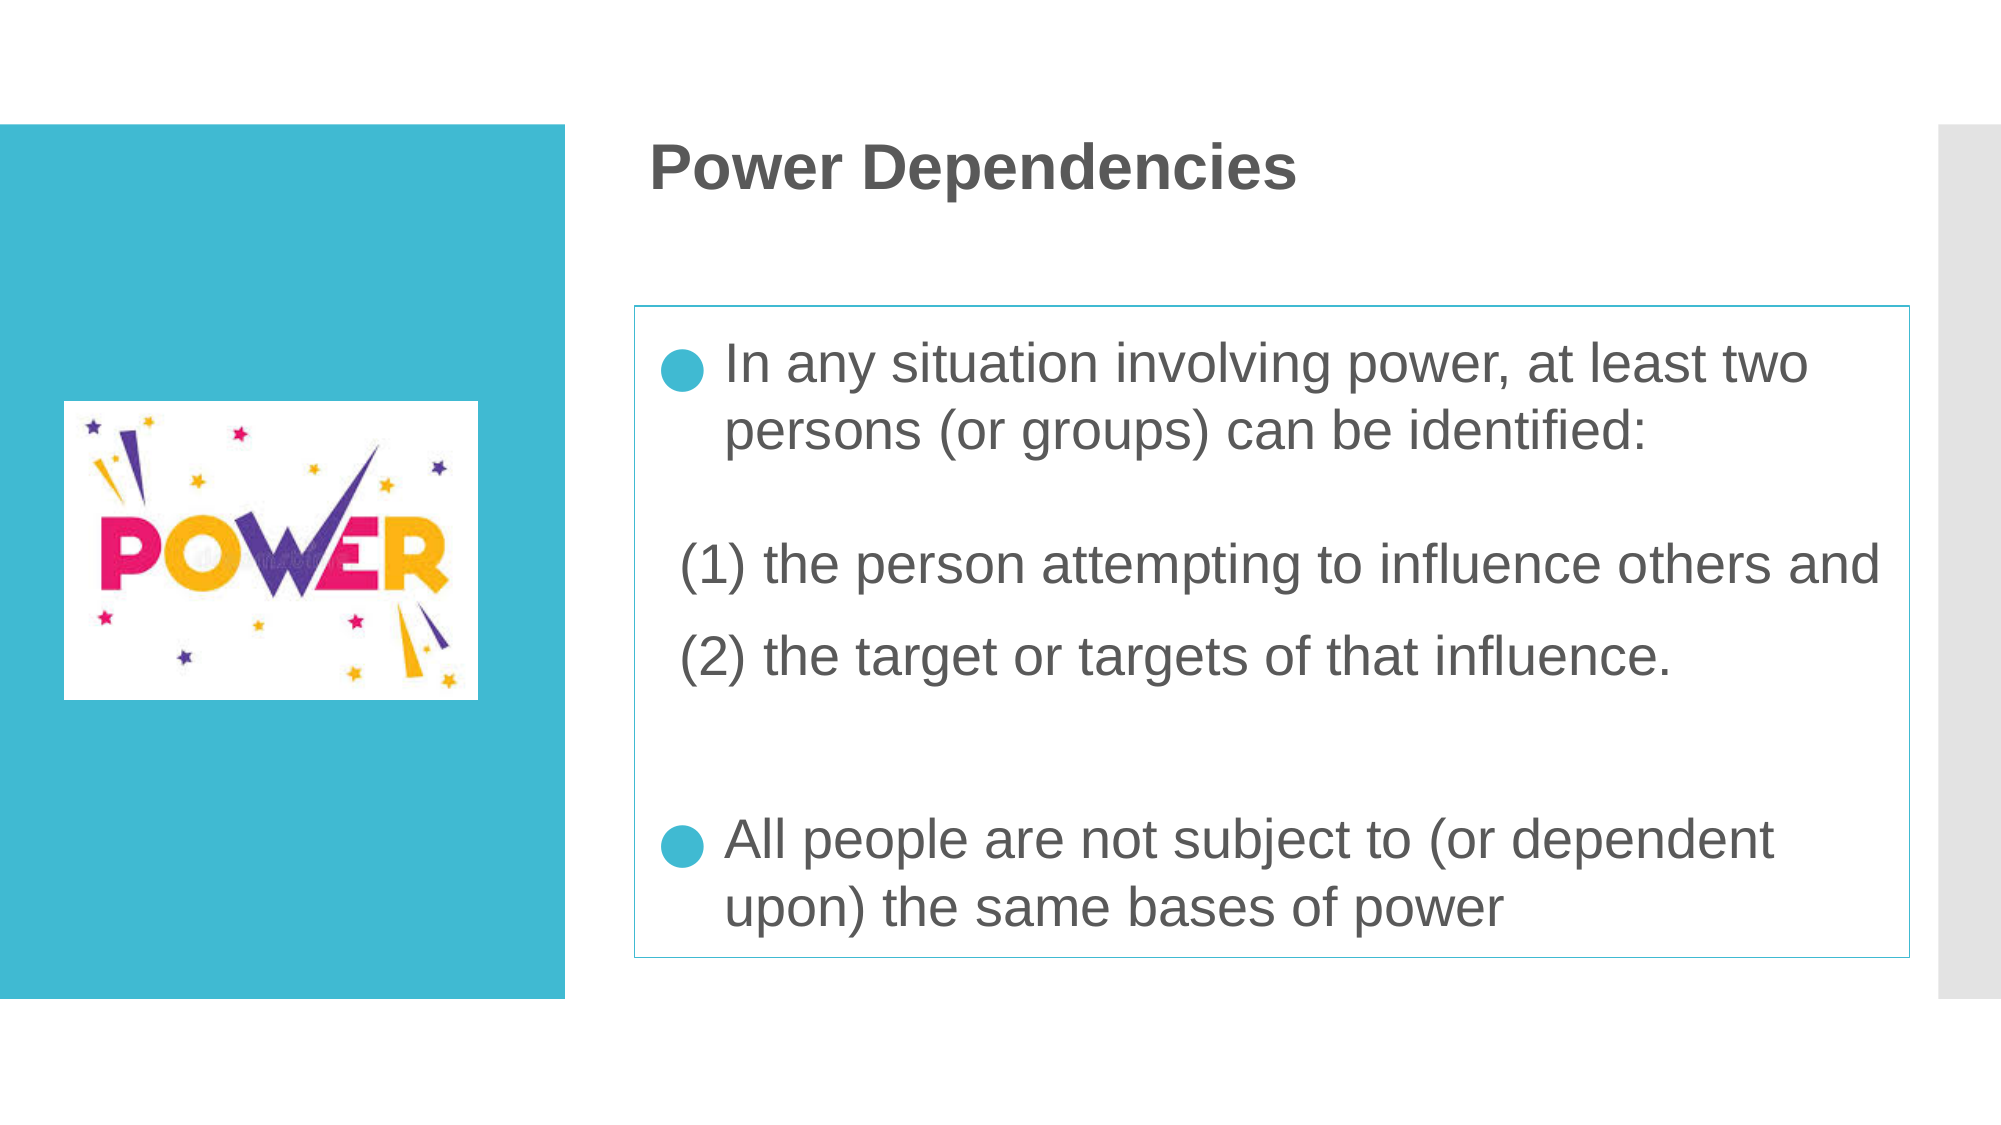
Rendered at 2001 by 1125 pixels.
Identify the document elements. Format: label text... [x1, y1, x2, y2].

picture [64, 400, 478, 700]
list In any situation involving power, at least two persons (or groups) can be identified: (1) the person attempting to influence others and (2) the target or targets of that influence. All people are not subject to (or dependent upon) the same bases of power [634, 305, 1910, 958]
list Power Dependencies [634, 78, 1457, 211]
